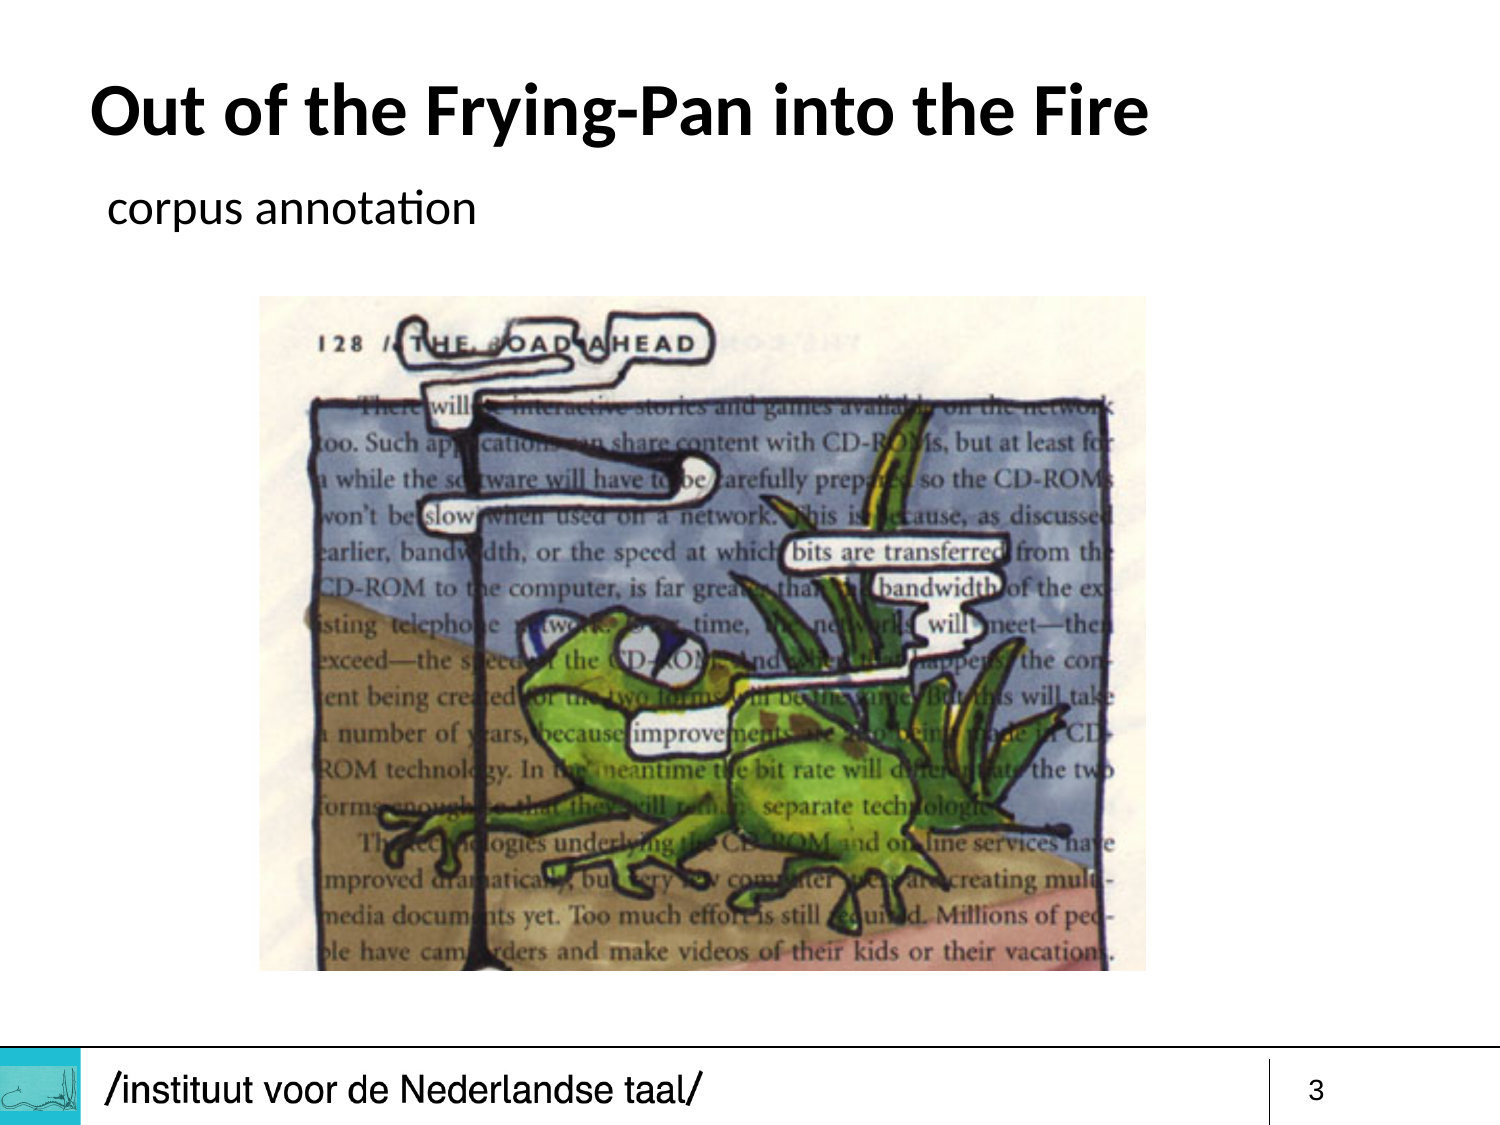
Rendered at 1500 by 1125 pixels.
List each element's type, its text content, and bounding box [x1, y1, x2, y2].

picture [0, 1066, 77, 1111]
slide_number ‹#› [1293, 1058, 1483, 1119]
title Out of the Frying-Pan into the Fire corpus annotation [75, 45, 1425, 233]
picture [104, 1070, 703, 1106]
picture [249, 296, 1147, 972]
